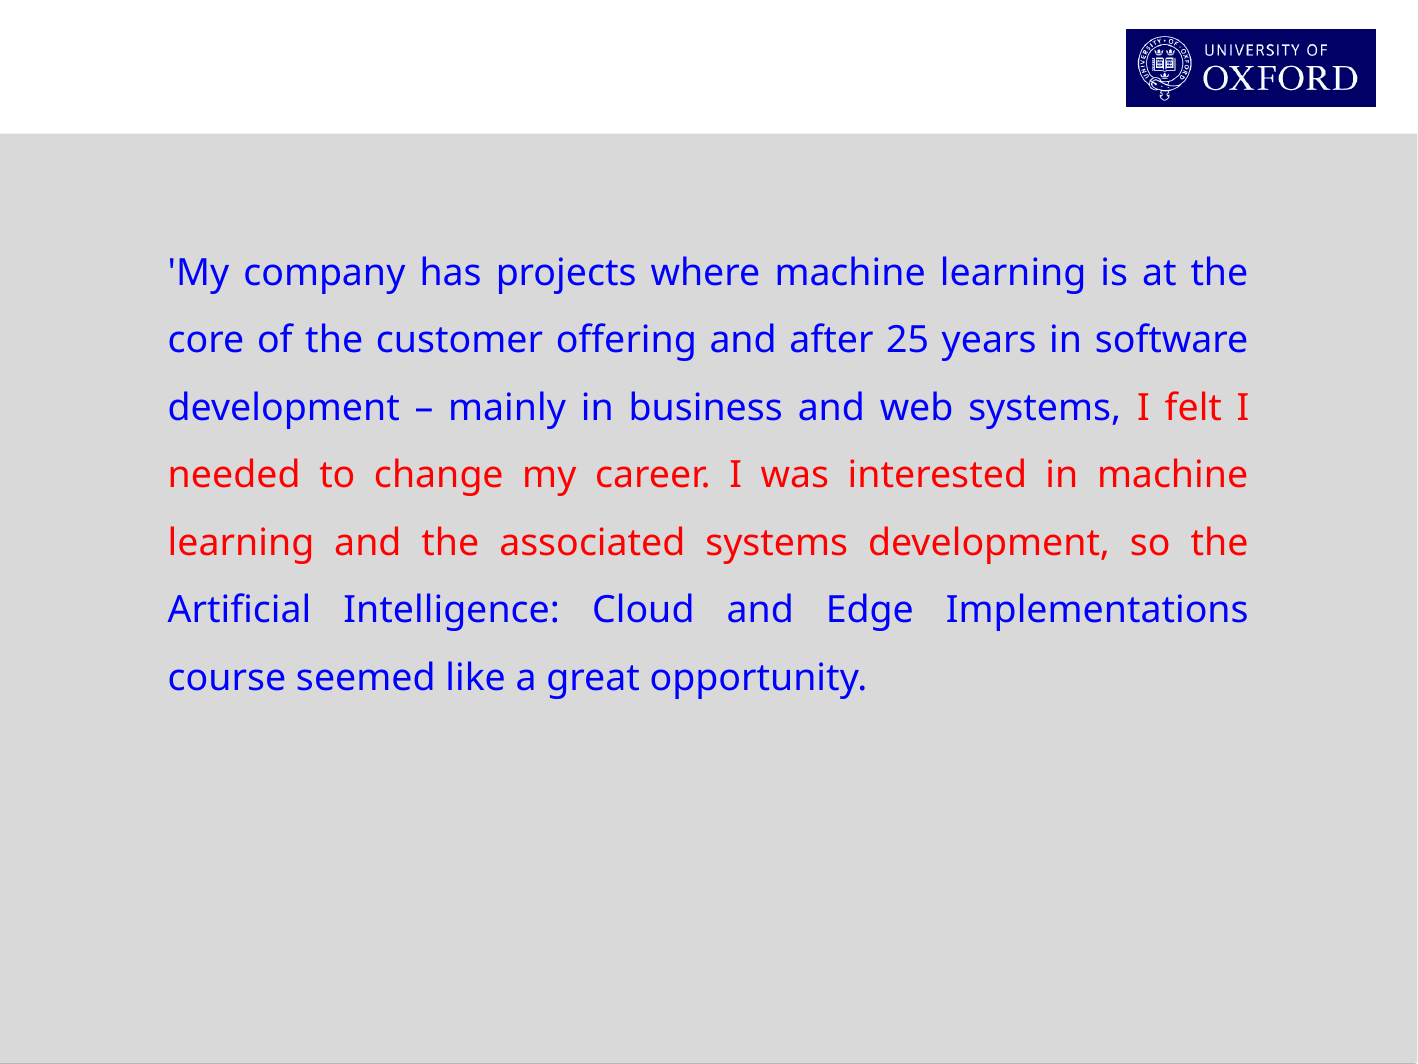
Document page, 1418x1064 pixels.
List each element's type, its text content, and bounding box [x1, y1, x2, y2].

picture [1126, 29, 1376, 107]
text_box 'My company has projects where machine learning is at the core of the customer offering and after 25 years in software development – mainly in business and web systems, I felt I needed to change my career. I was interested in machine learning and the associated systems development, so the Artificial Intelligence: Cloud and Edge Implementations course seemed like a great opportunity. [153, 217, 1265, 773]
